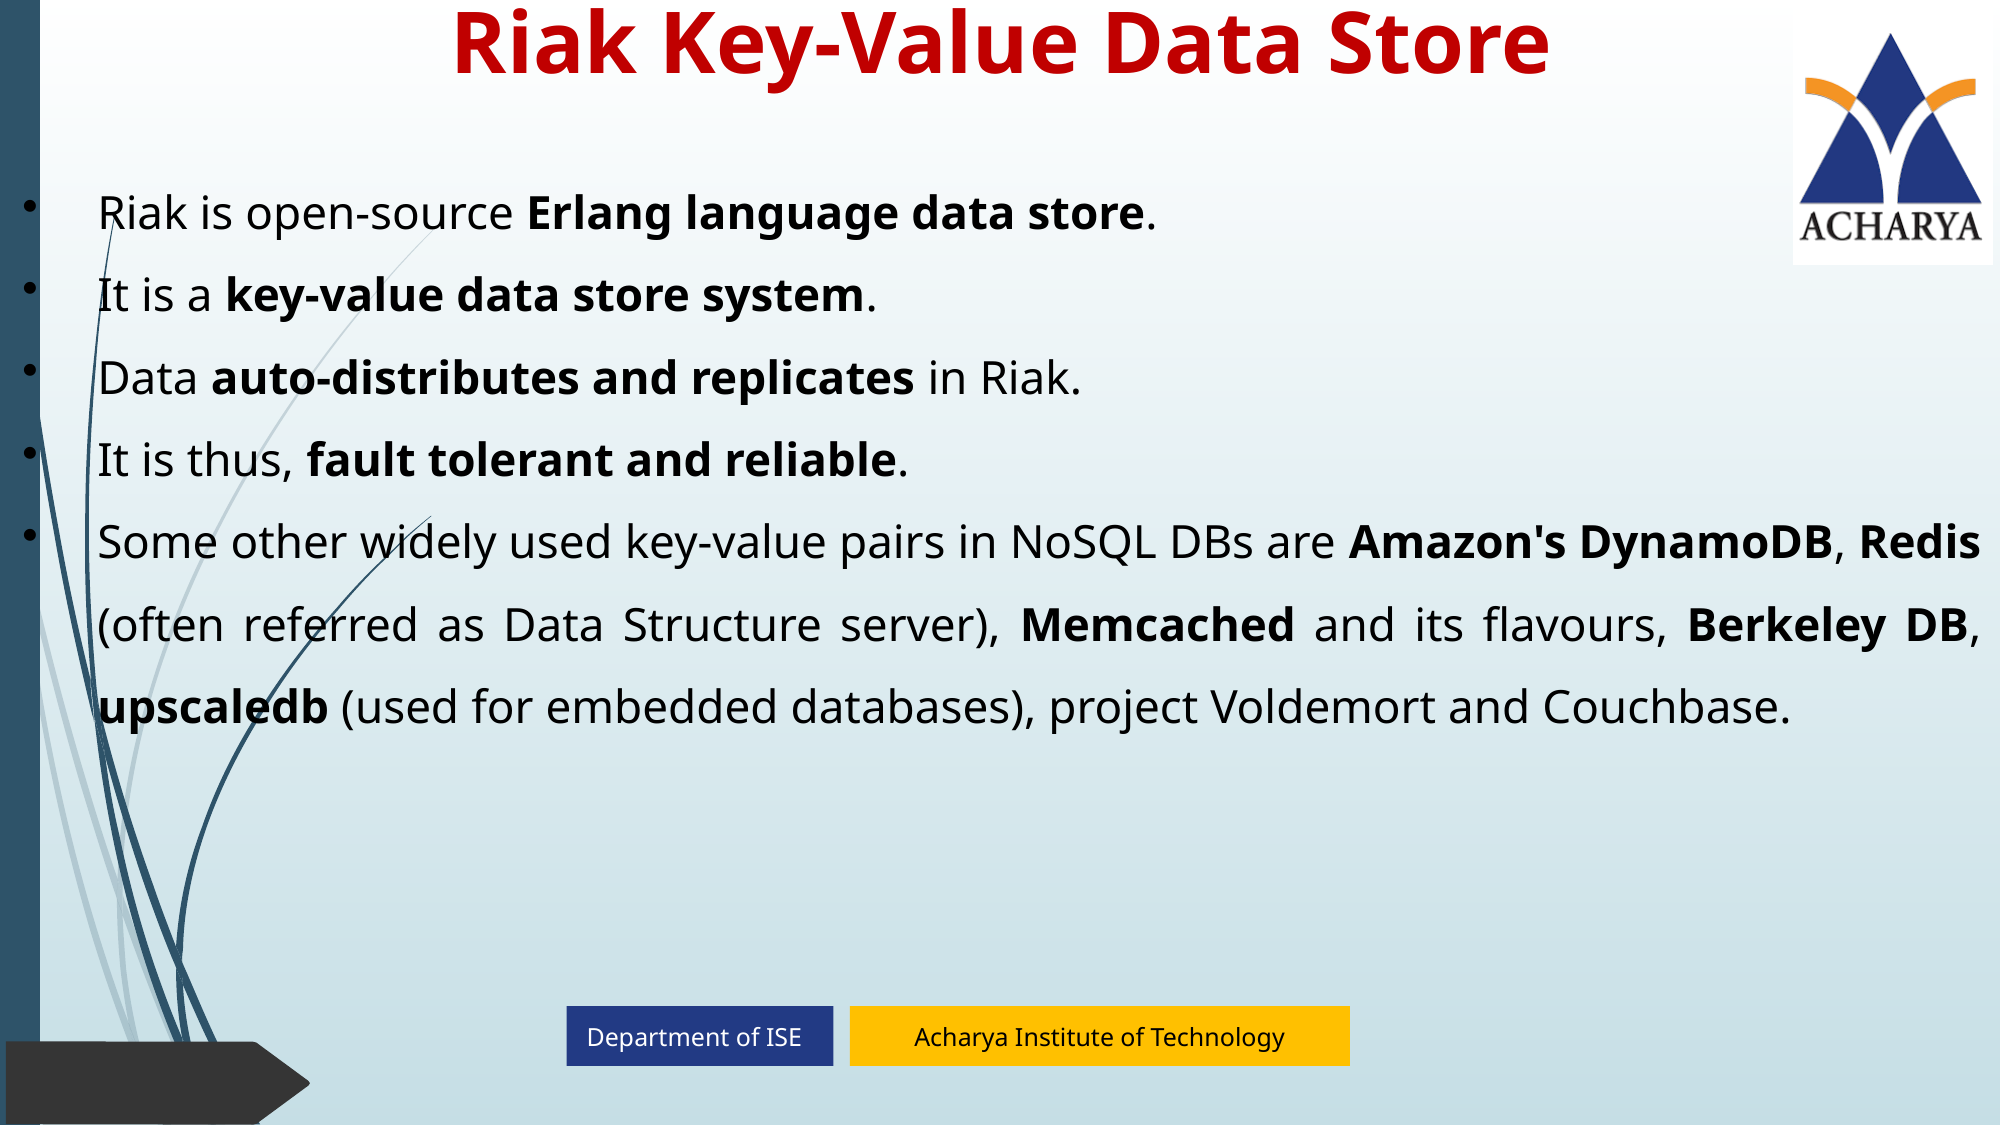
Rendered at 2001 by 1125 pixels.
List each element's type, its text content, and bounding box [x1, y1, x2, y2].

title Riak Key-Value Data Store [22, 0, 1982, 156]
list Riak is open-source Erlang language data store. It is a key-value data store system. Data auto-distributes and replicates in Riak. It is thus, fault tolerant and reliable. Some other widely used key-value pairs in NoSQL DBs are Amazon's DynamoDB, Redis (often referred as Data Structure server), Memcached and its flavours, Berkeley DB, upscaledb (used for embedded databases), project Voldemort and Couchbase. [22, 156, 1982, 1009]
